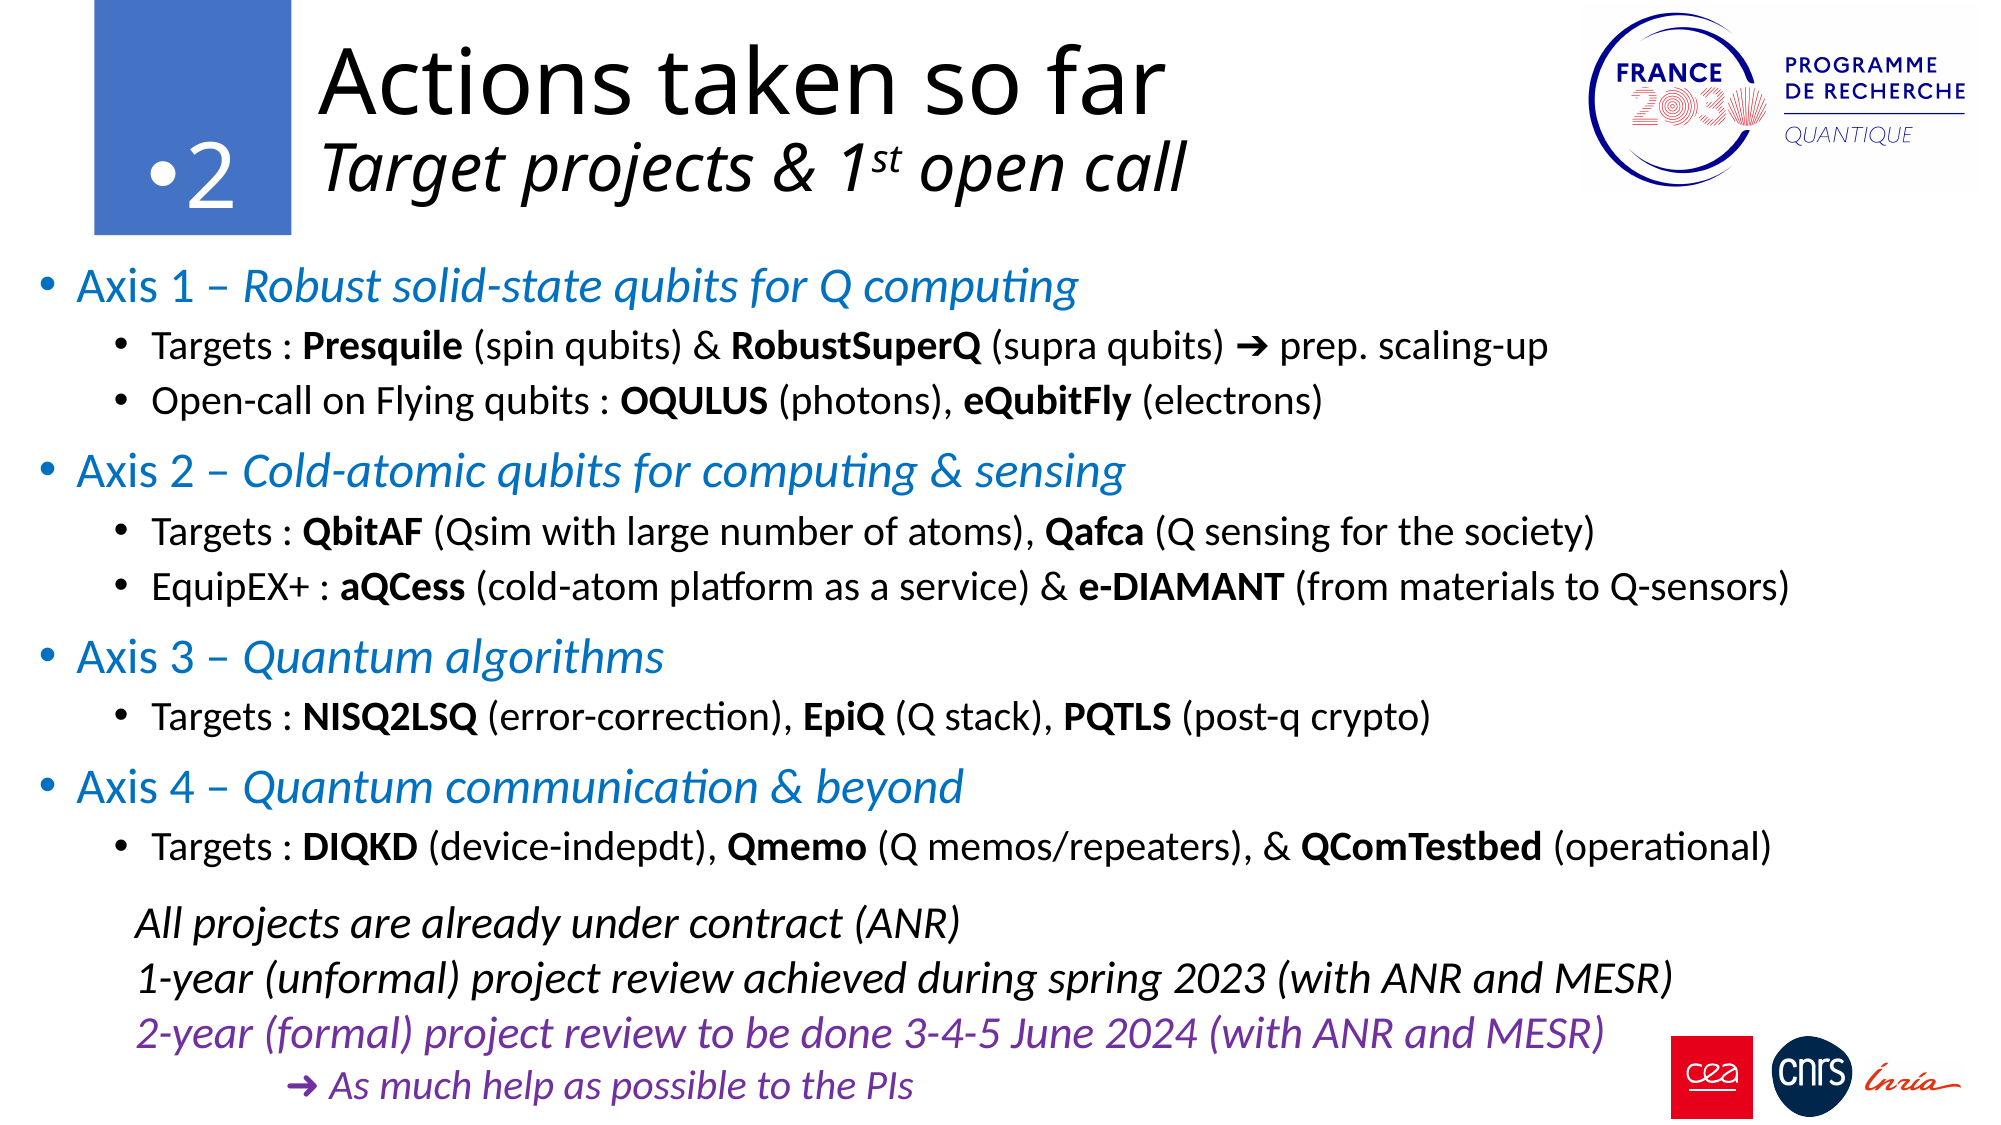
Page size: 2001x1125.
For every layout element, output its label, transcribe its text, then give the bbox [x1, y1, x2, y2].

picture [1582, 2, 1978, 193]
picture [1863, 1060, 1963, 1093]
list 2 [94, 0, 292, 236]
picture [1670, 1035, 1754, 1119]
title Actions taken so far Target projects & 1st open call [303, 2, 1879, 239]
text_box Axis 1 – Robust solid-state qubits for Q computing Targets : Presquile (spin qubits) & RobustSuperQ (supra qubits) ➔ prep. scaling-up Open-call on Flying qubits : OQULUS (photons), eQubitFly (electrons) Axis 2 – Cold-atomic qubits for computing & sensing Targets : QbitAF (Qsim with large number of atoms), Qafca (Q sensing for the society) EquipEX+ : aQCess (cold-atom platform as a service) & e-DIAMANT (from materials to Q-sensors) Axis 3 – Quantum algorithms Targets : NISQ2LSQ (error-correction), EpiQ (Q stack), PQTLS (post-q crypto) Axis 4 – Quantum communication & beyond Targets : DIQKD (device-indepdt), Qmemo (Q memos/repeaters), & QComTestbed (operational) [24, 251, 1978, 927]
text_box All projects are already under contract (ANR) 1-year (unformal) project review achieved during spring 2023 (with ANR and MESR) 2-year (formal) project review to be done 3-4-5 June 2024 (with ANR and MESR) ➜ As much help as possible to the PIs [120, 885, 1854, 1115]
picture [1770, 1035, 1854, 1118]
